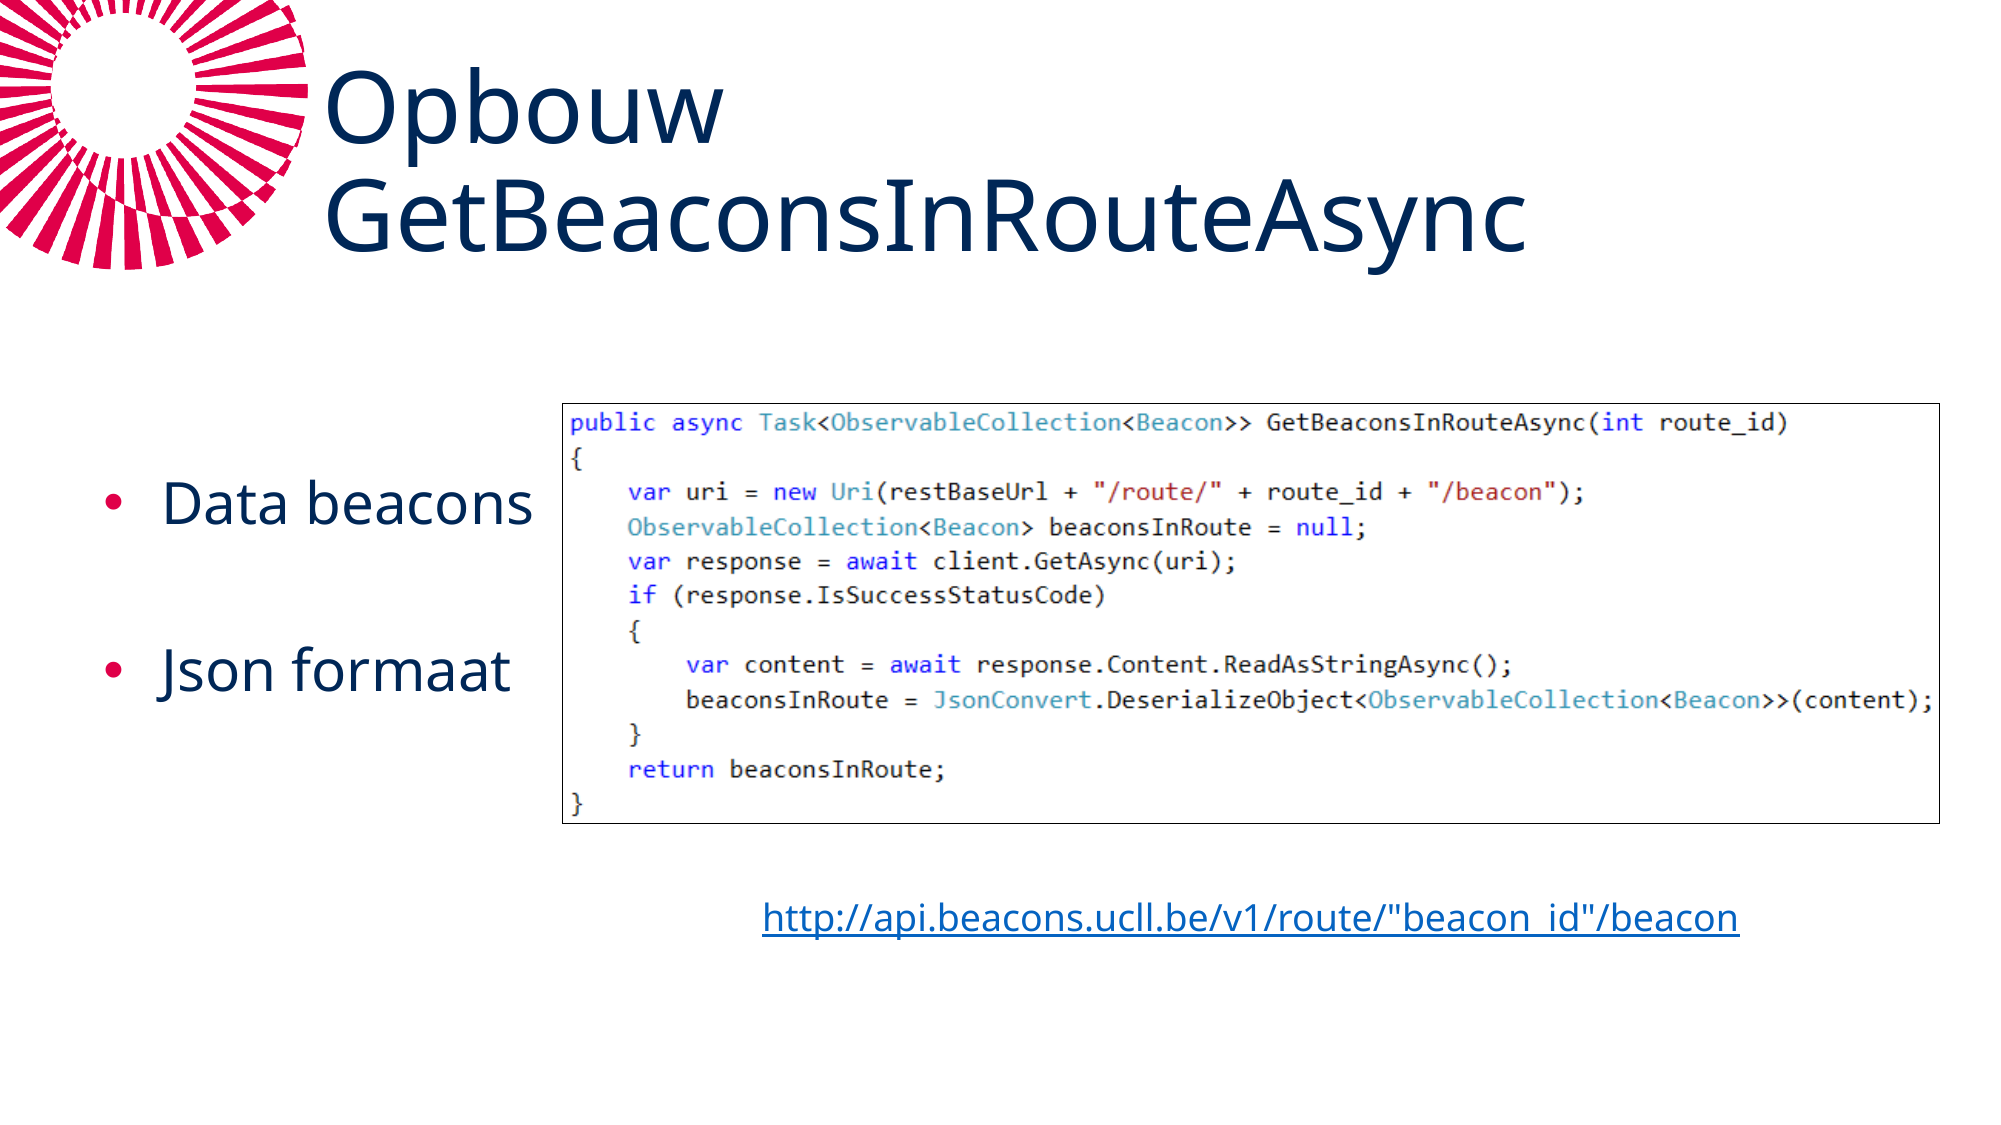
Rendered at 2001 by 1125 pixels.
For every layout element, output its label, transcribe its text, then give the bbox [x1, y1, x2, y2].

list Data beacons Json formaat [88, 466, 839, 894]
picture [561, 403, 1940, 824]
title Opbouw GetBeaconsInRouteAsync [307, 59, 1940, 271]
text_box http://api.beacons.ucll.be/v1/route/"beacon_id"/beacon [747, 886, 1755, 952]
picture [0, 0, 308, 270]
